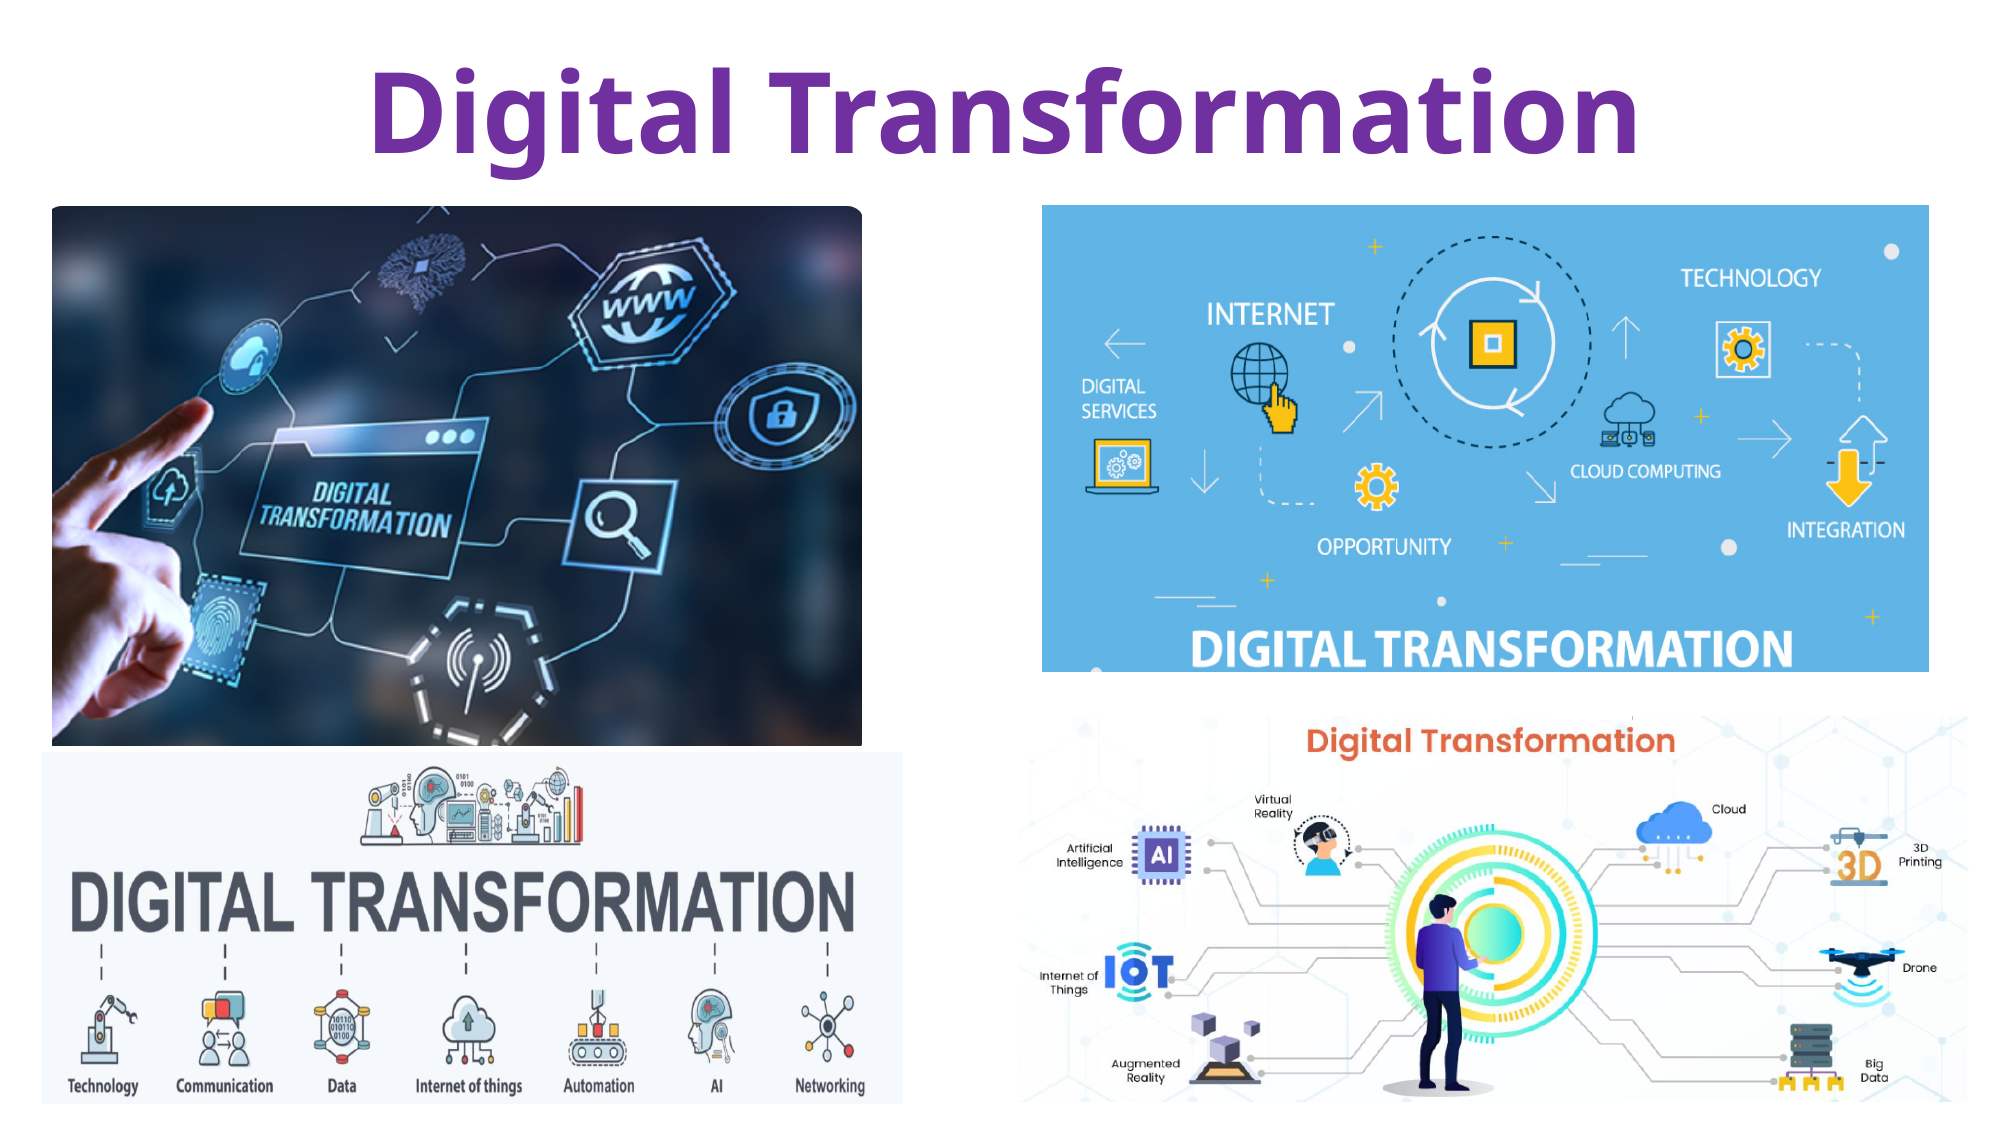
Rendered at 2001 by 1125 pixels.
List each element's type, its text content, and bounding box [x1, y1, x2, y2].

title Digital Transformation [142, 27, 1867, 208]
picture [42, 752, 903, 1104]
picture [1018, 716, 1969, 1103]
picture [52, 205, 862, 746]
picture [1042, 205, 1929, 672]
